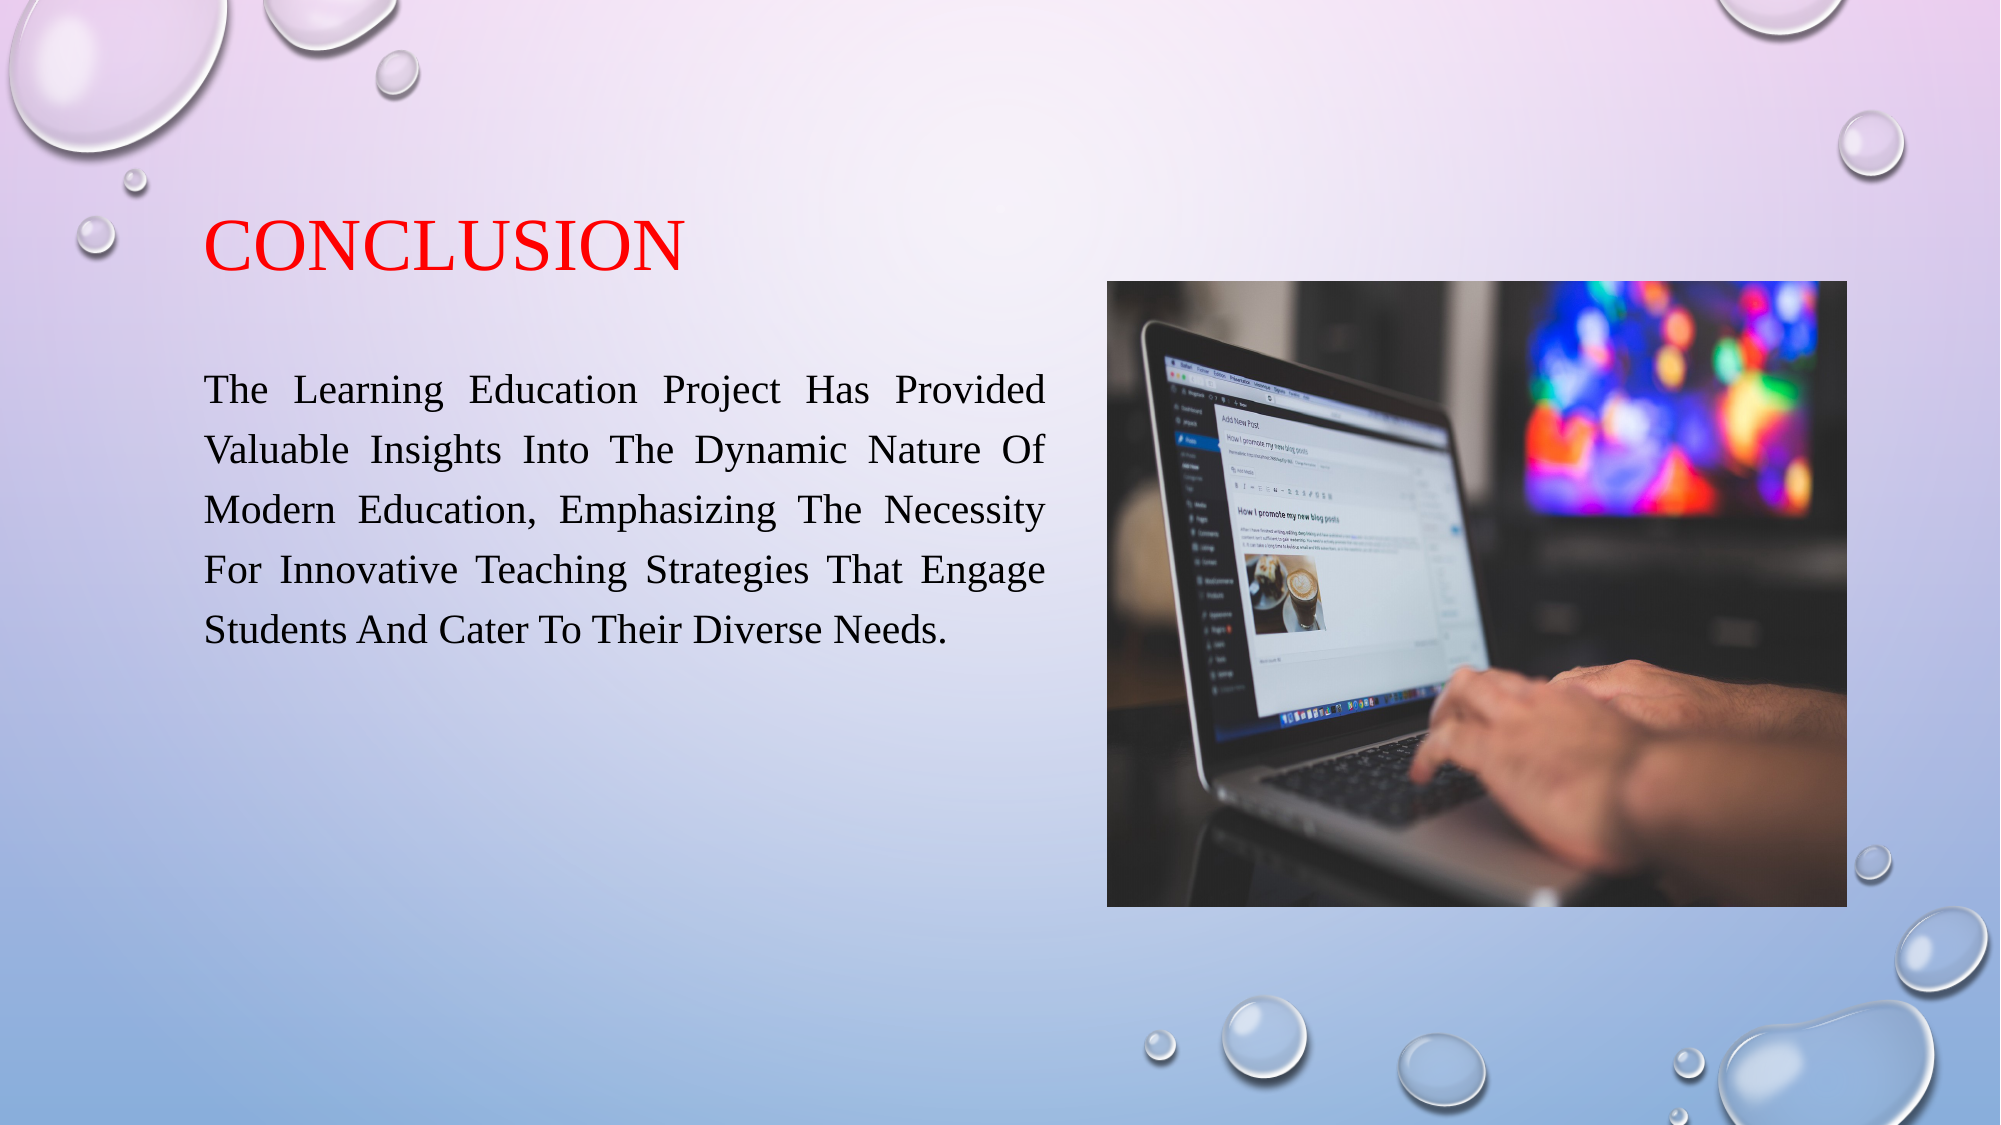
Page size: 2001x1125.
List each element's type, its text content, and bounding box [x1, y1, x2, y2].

list The Learning Education Project Has Provided Valuable Insights Into The Dynamic Nature Of Modern Education, Emphasizing The Necessity For Innovative Teaching Strategies That Engage Students And Cater To Their Diverse Needs. [188, 344, 1062, 907]
picture [0, 0, 2000, 1125]
title conclusion [188, 115, 1889, 377]
